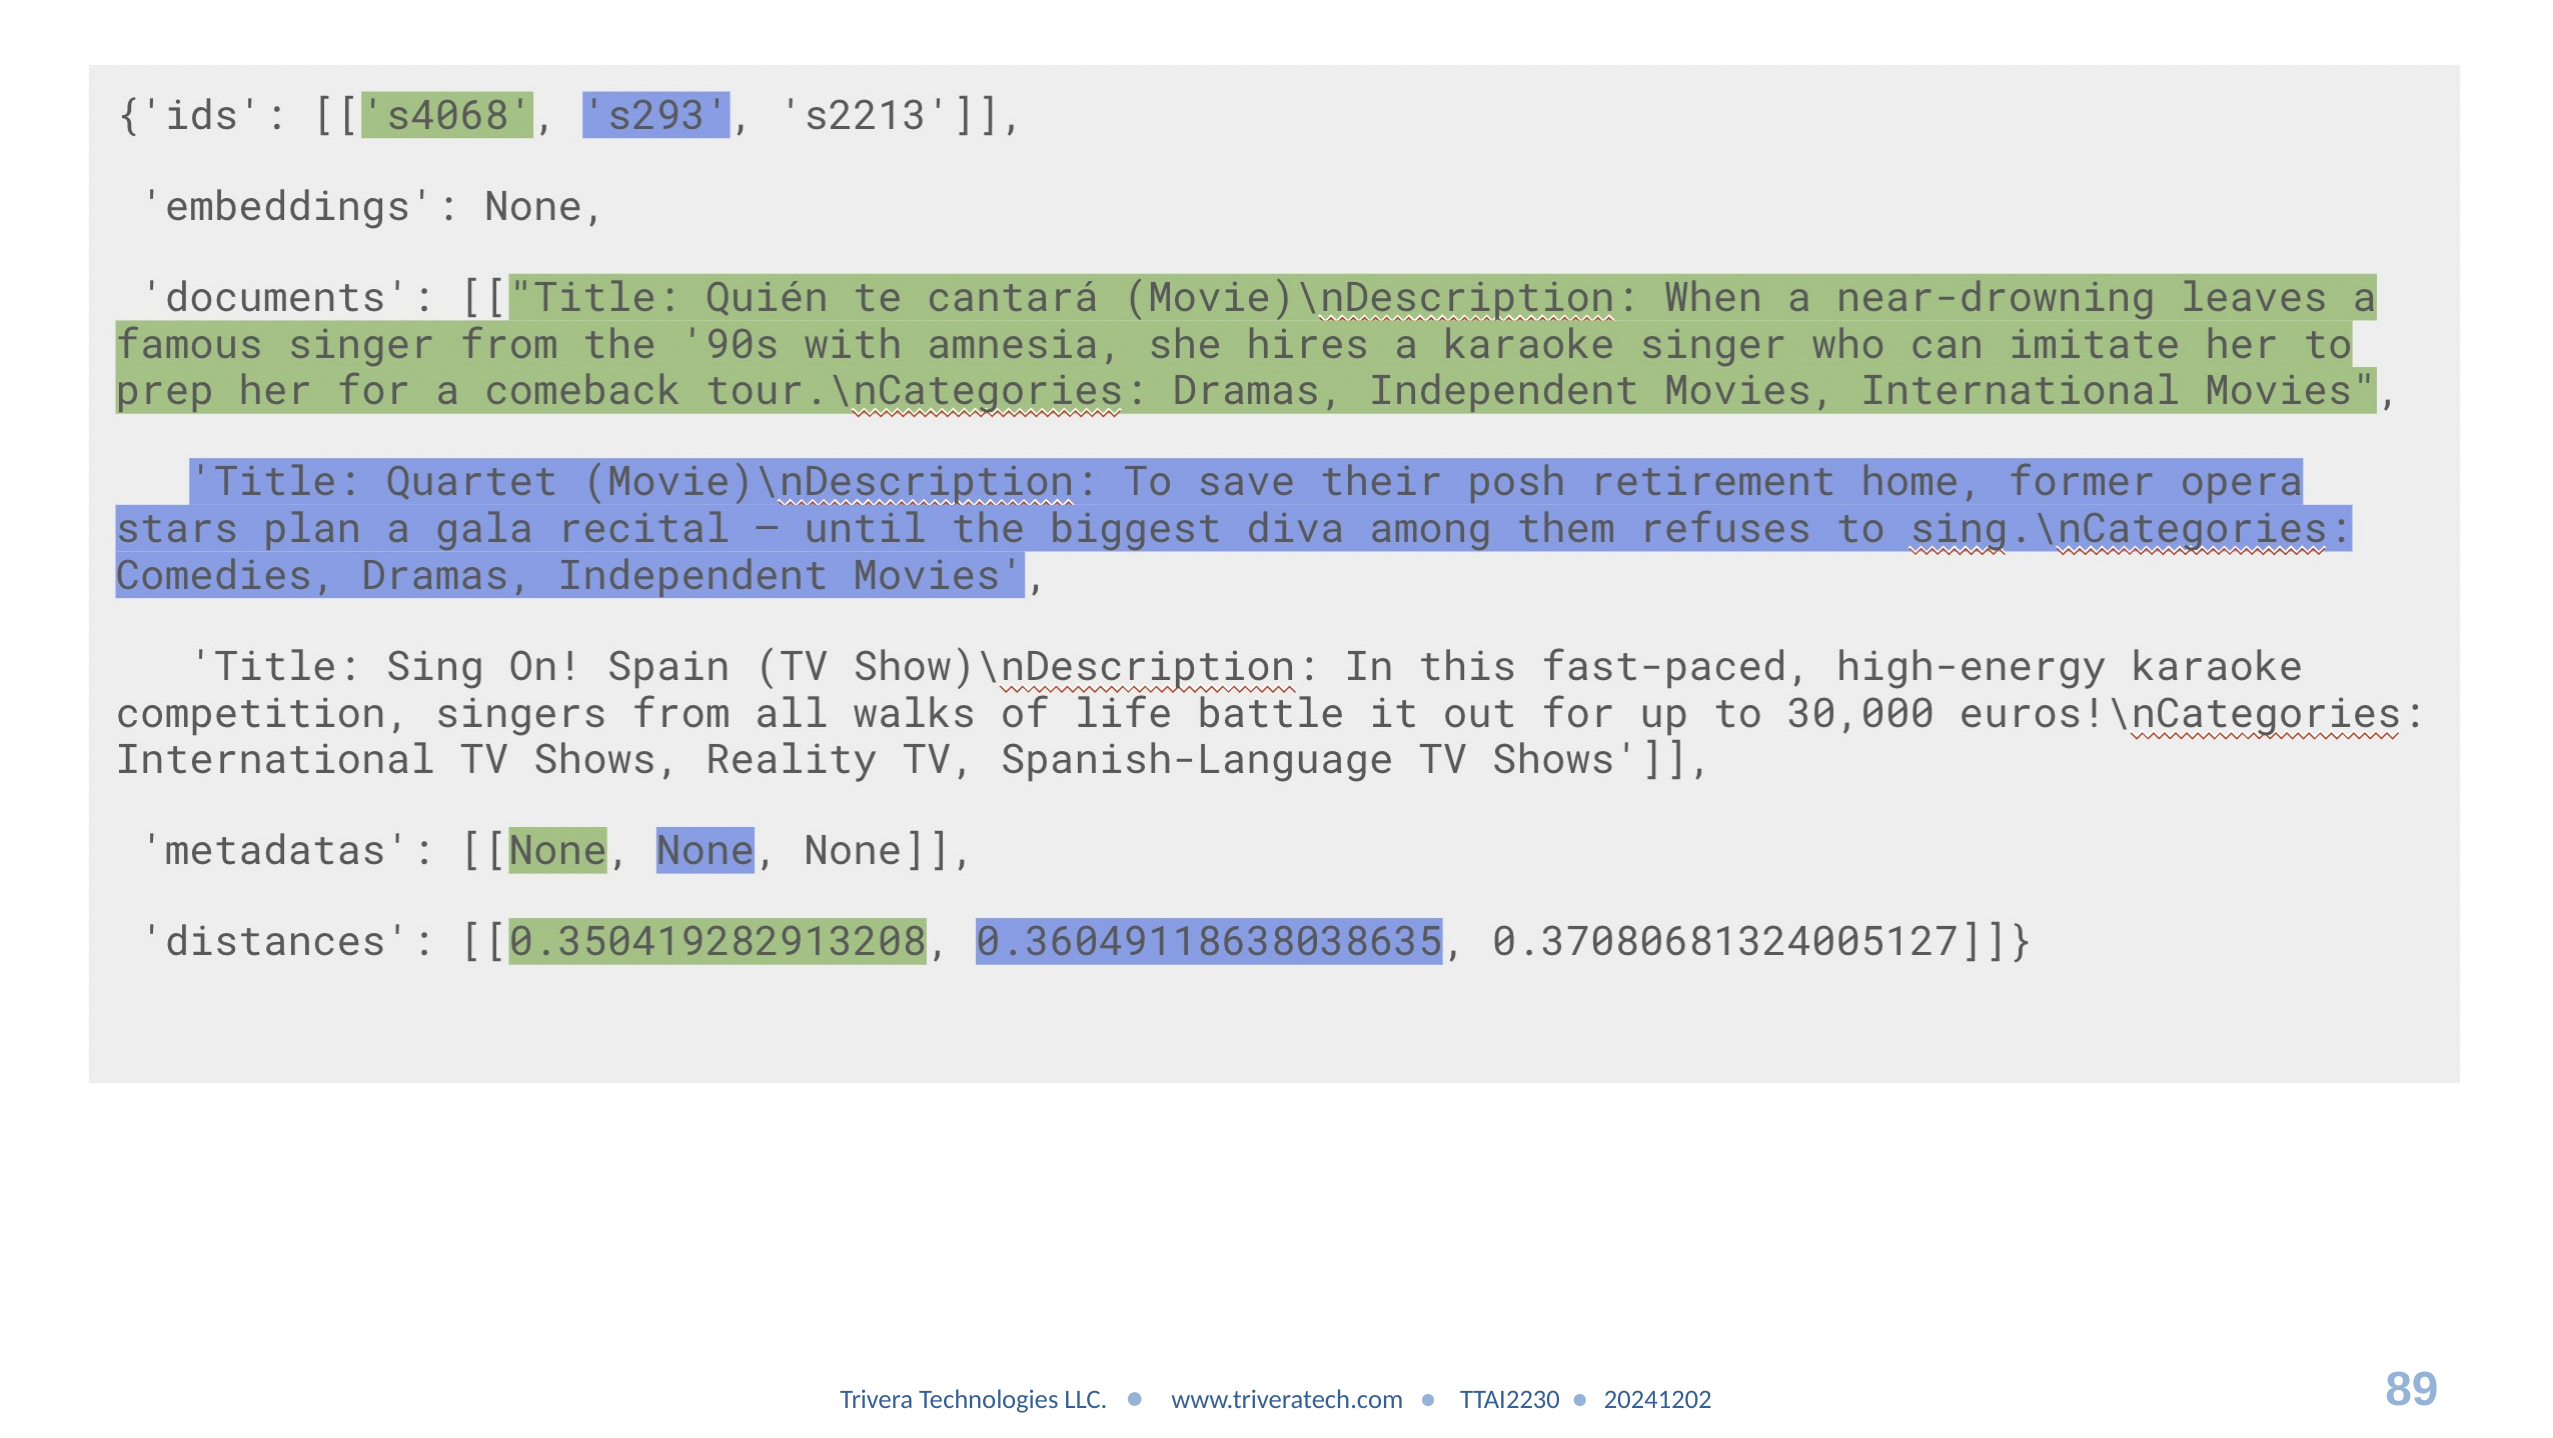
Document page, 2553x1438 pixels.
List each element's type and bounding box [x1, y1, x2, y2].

picture [88, 53, 2472, 1094]
